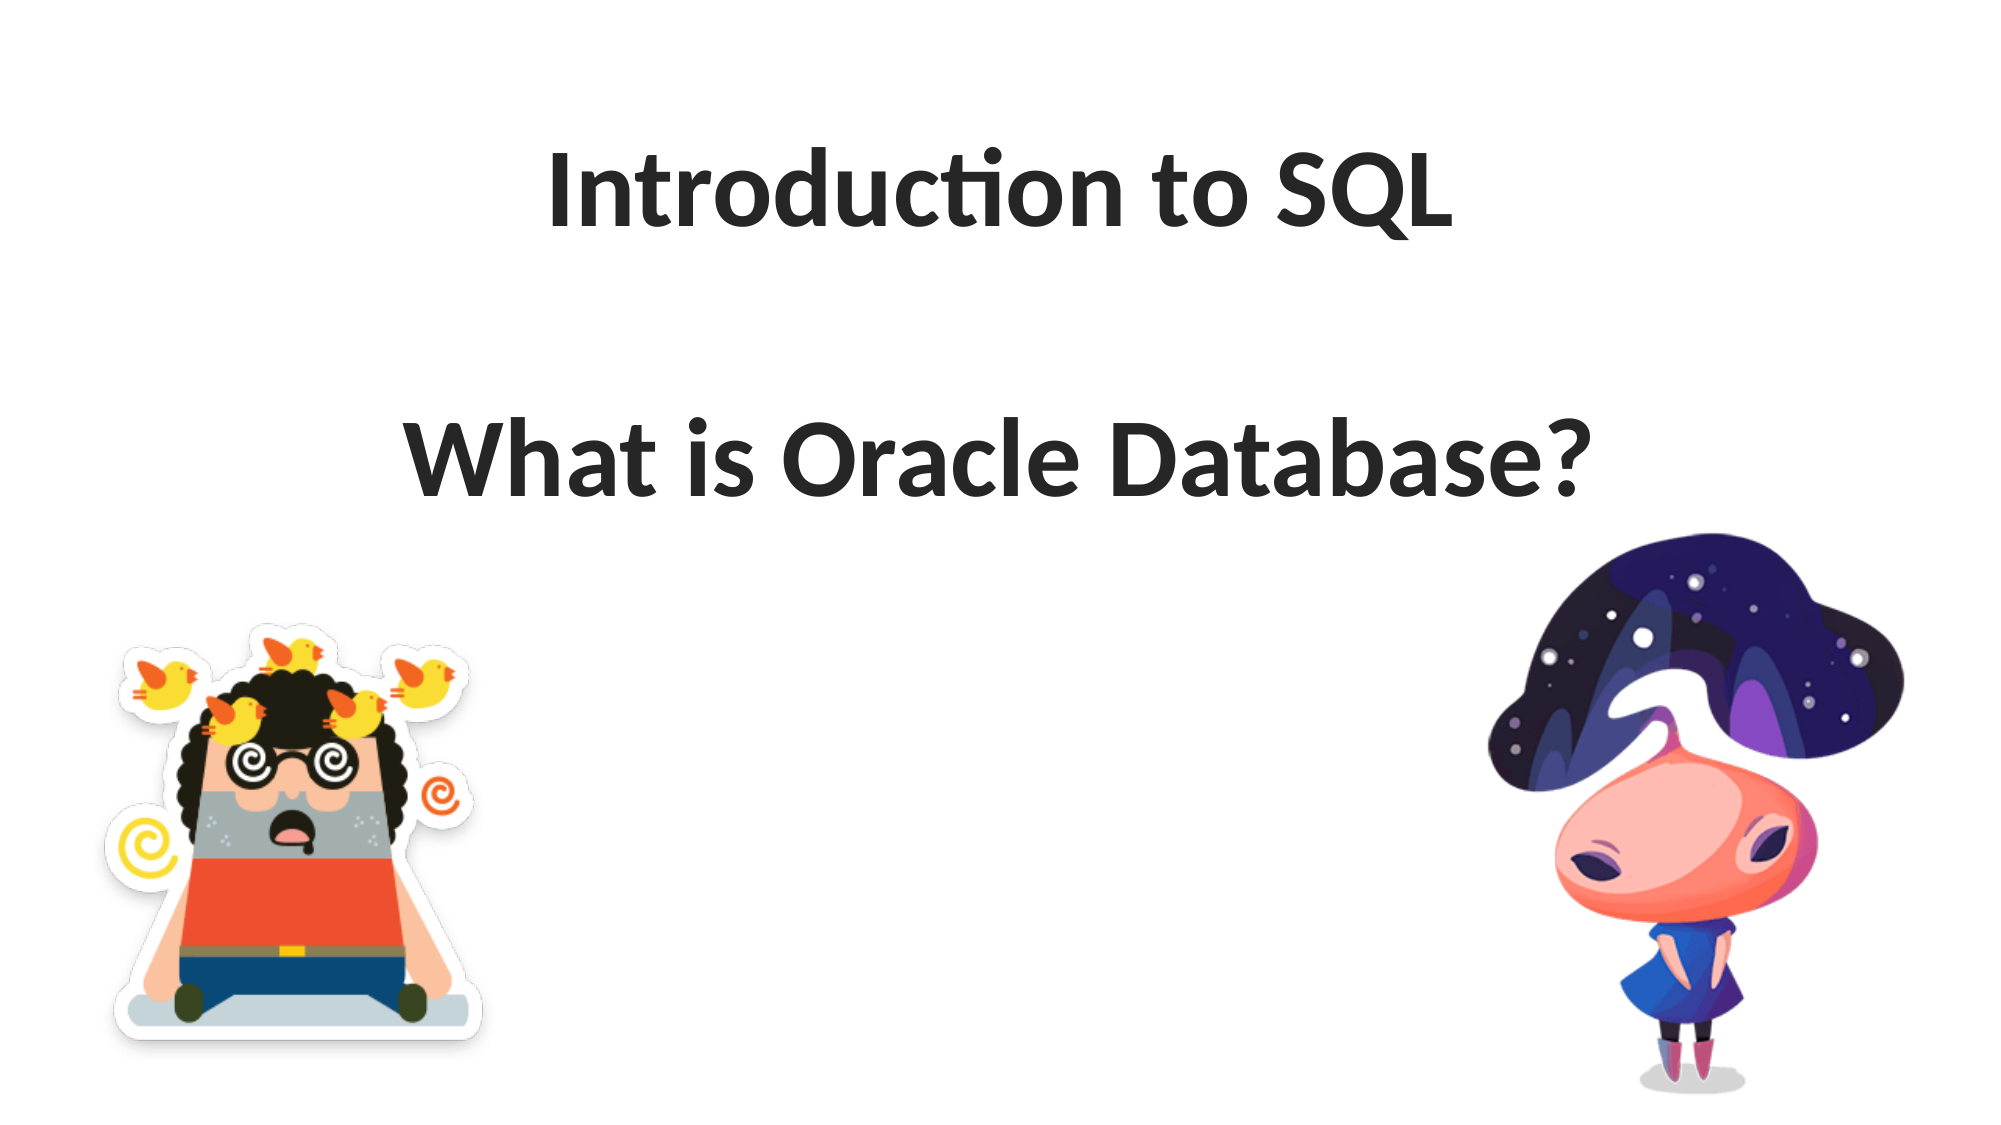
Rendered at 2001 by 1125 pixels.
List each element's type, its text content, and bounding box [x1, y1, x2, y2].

picture [0, 538, 586, 1125]
text_box Introduction to SQL What is Oracle Database? [387, 105, 1613, 526]
picture [1374, 499, 2000, 1125]
